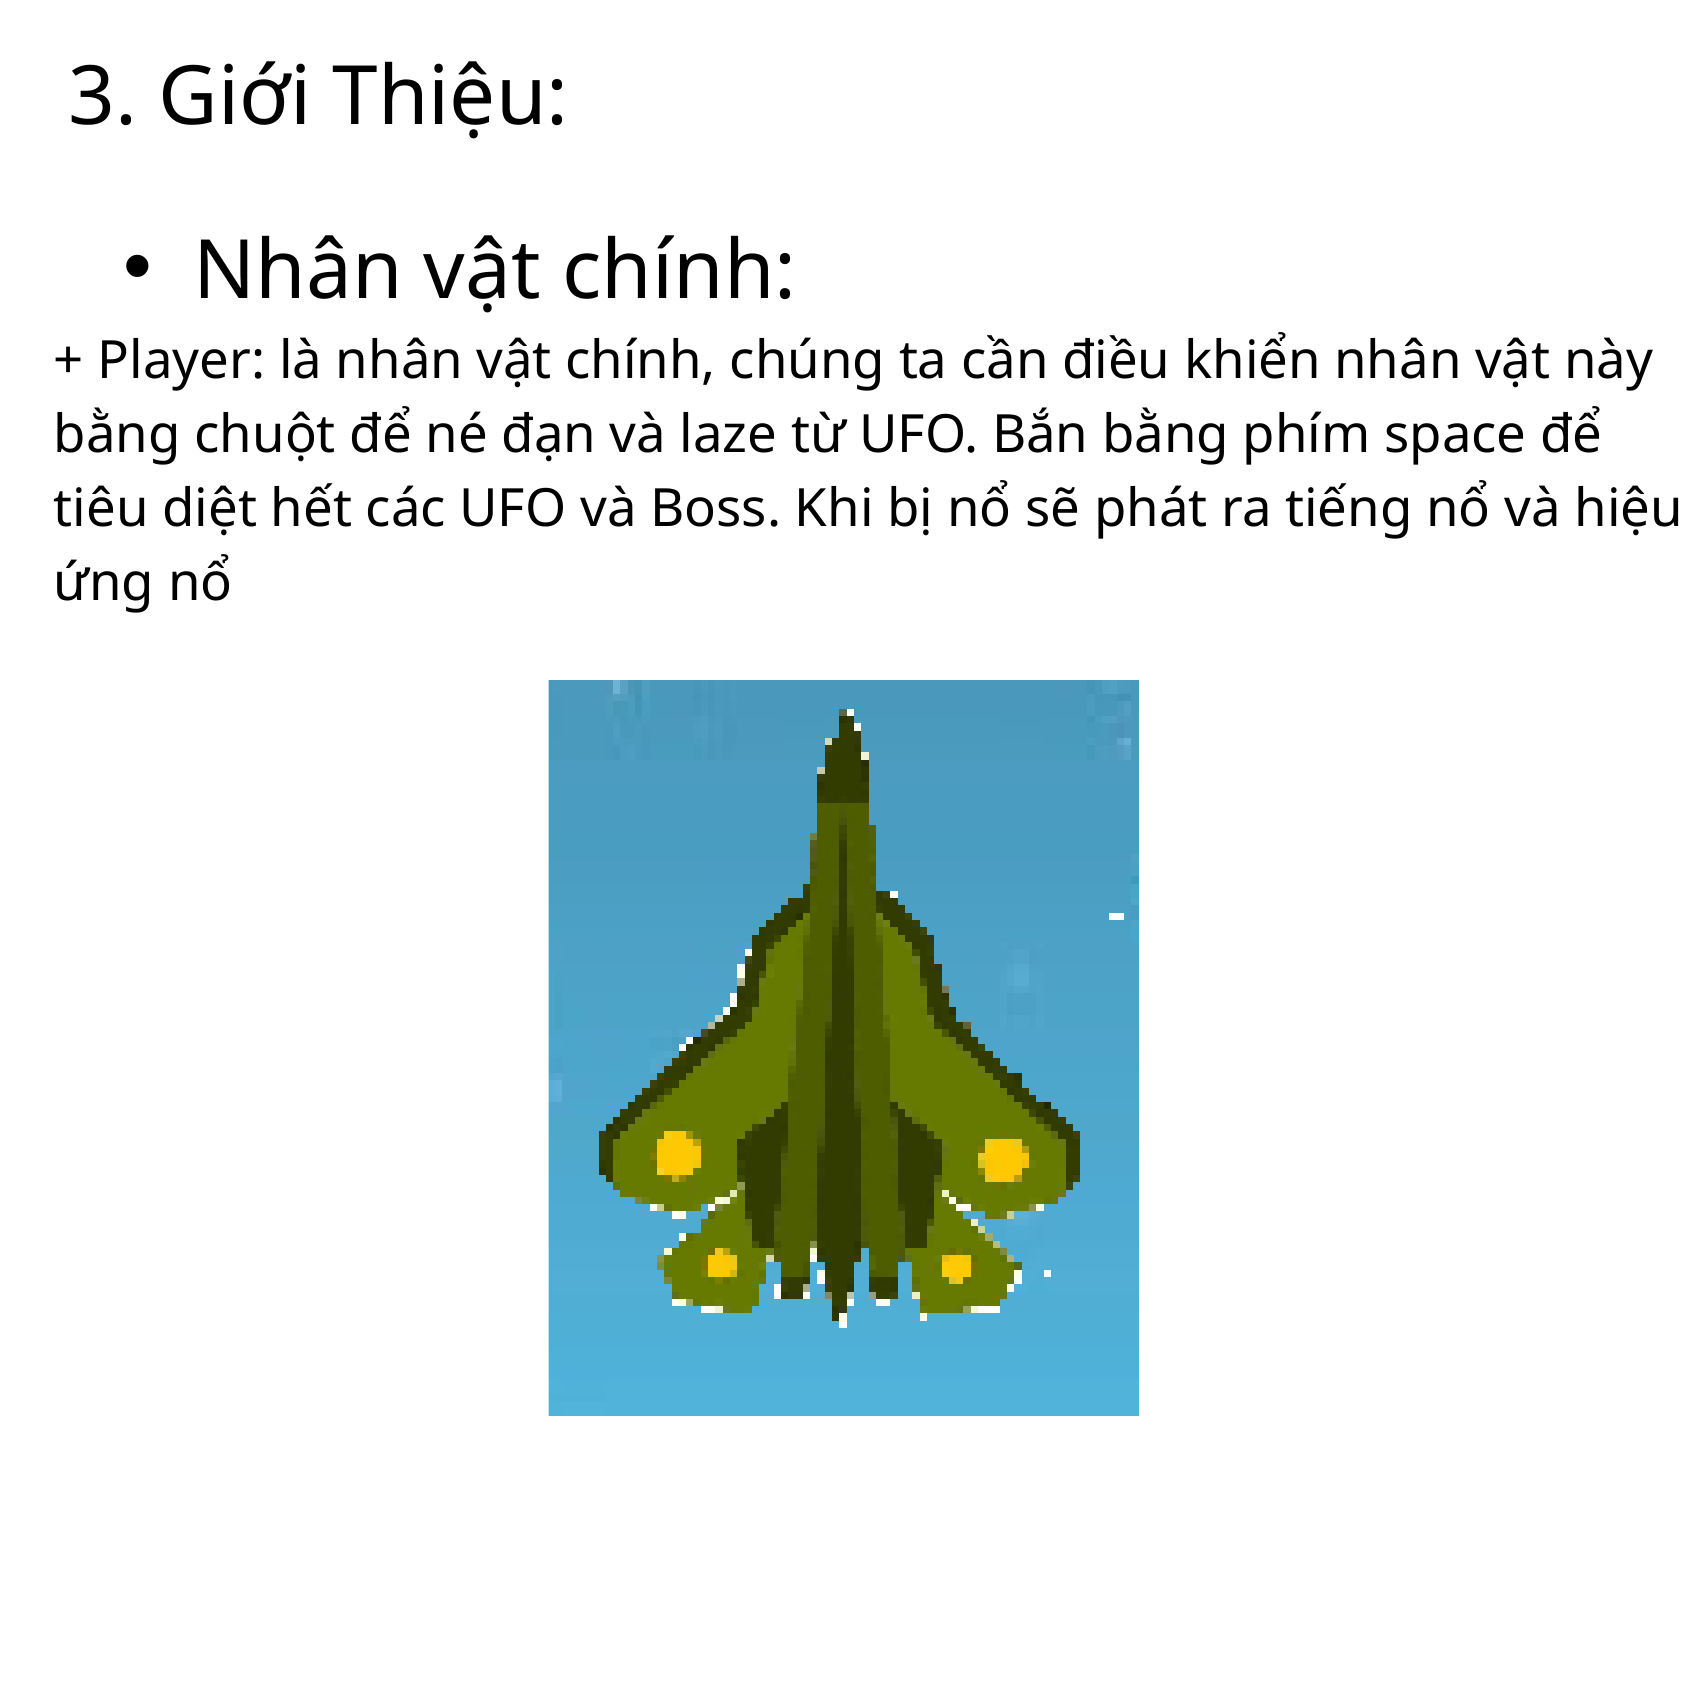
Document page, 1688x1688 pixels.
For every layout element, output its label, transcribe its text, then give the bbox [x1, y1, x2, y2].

text_box [548, 680, 1139, 1416]
text_box Nhân vật chính: + Player: là nhân vật chính, chúng ta cần điều khiển nhân vật này bằng chuột để né đạn và laze từ UFO. Bắn bằng phím space để tiêu diệt hết các UFO và Boss. Khi bị nổ sẽ phát ra tiếng nổ và hiệu ứng nổ [53, 199, 1688, 759]
text_box 3. Giới Thiệu: [53, 25, 585, 199]
